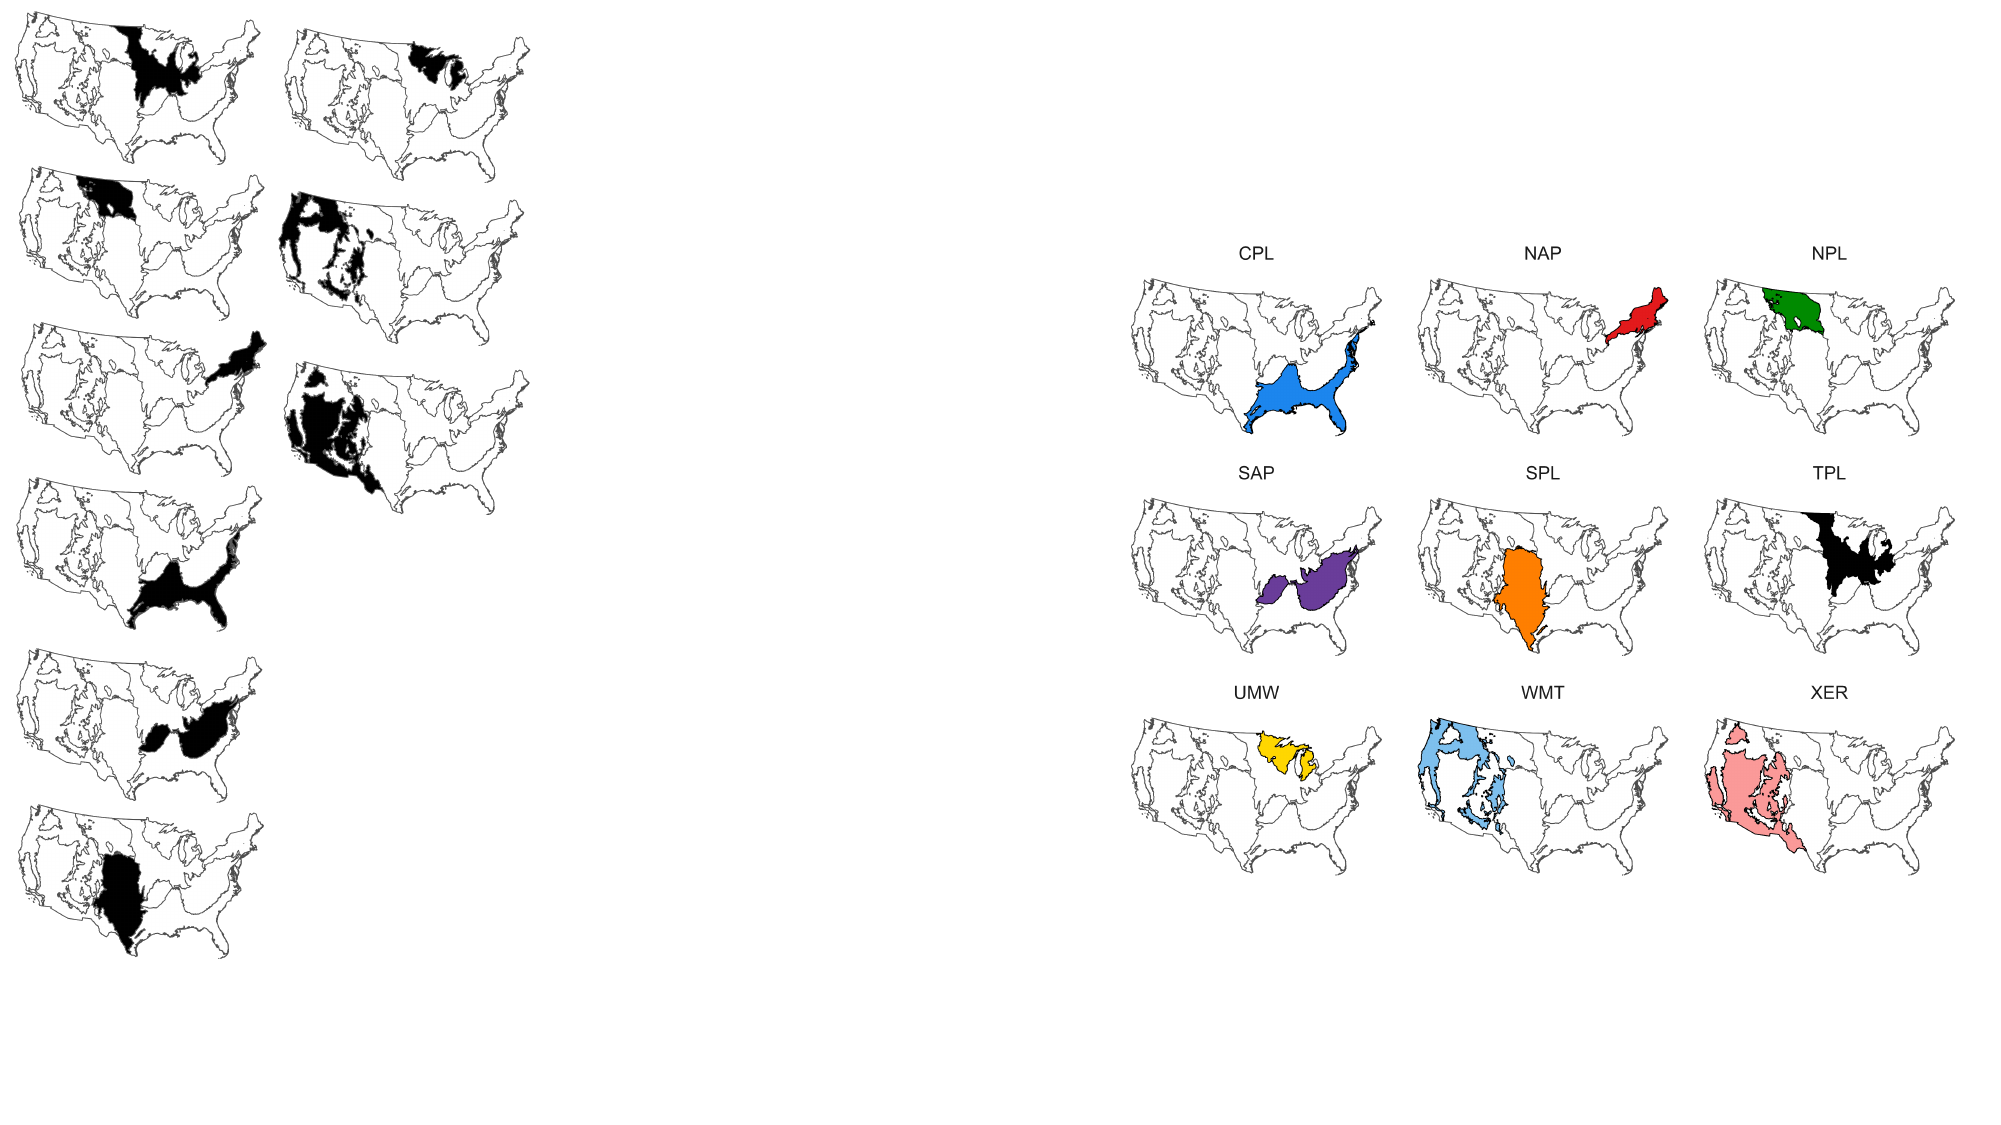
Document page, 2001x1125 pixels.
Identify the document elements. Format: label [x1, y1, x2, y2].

picture [272, 190, 528, 347]
picture [1052, 224, 2000, 900]
picture [13, 8, 268, 633]
picture [278, 26, 533, 183]
picture [13, 648, 268, 961]
picture [279, 358, 535, 515]
